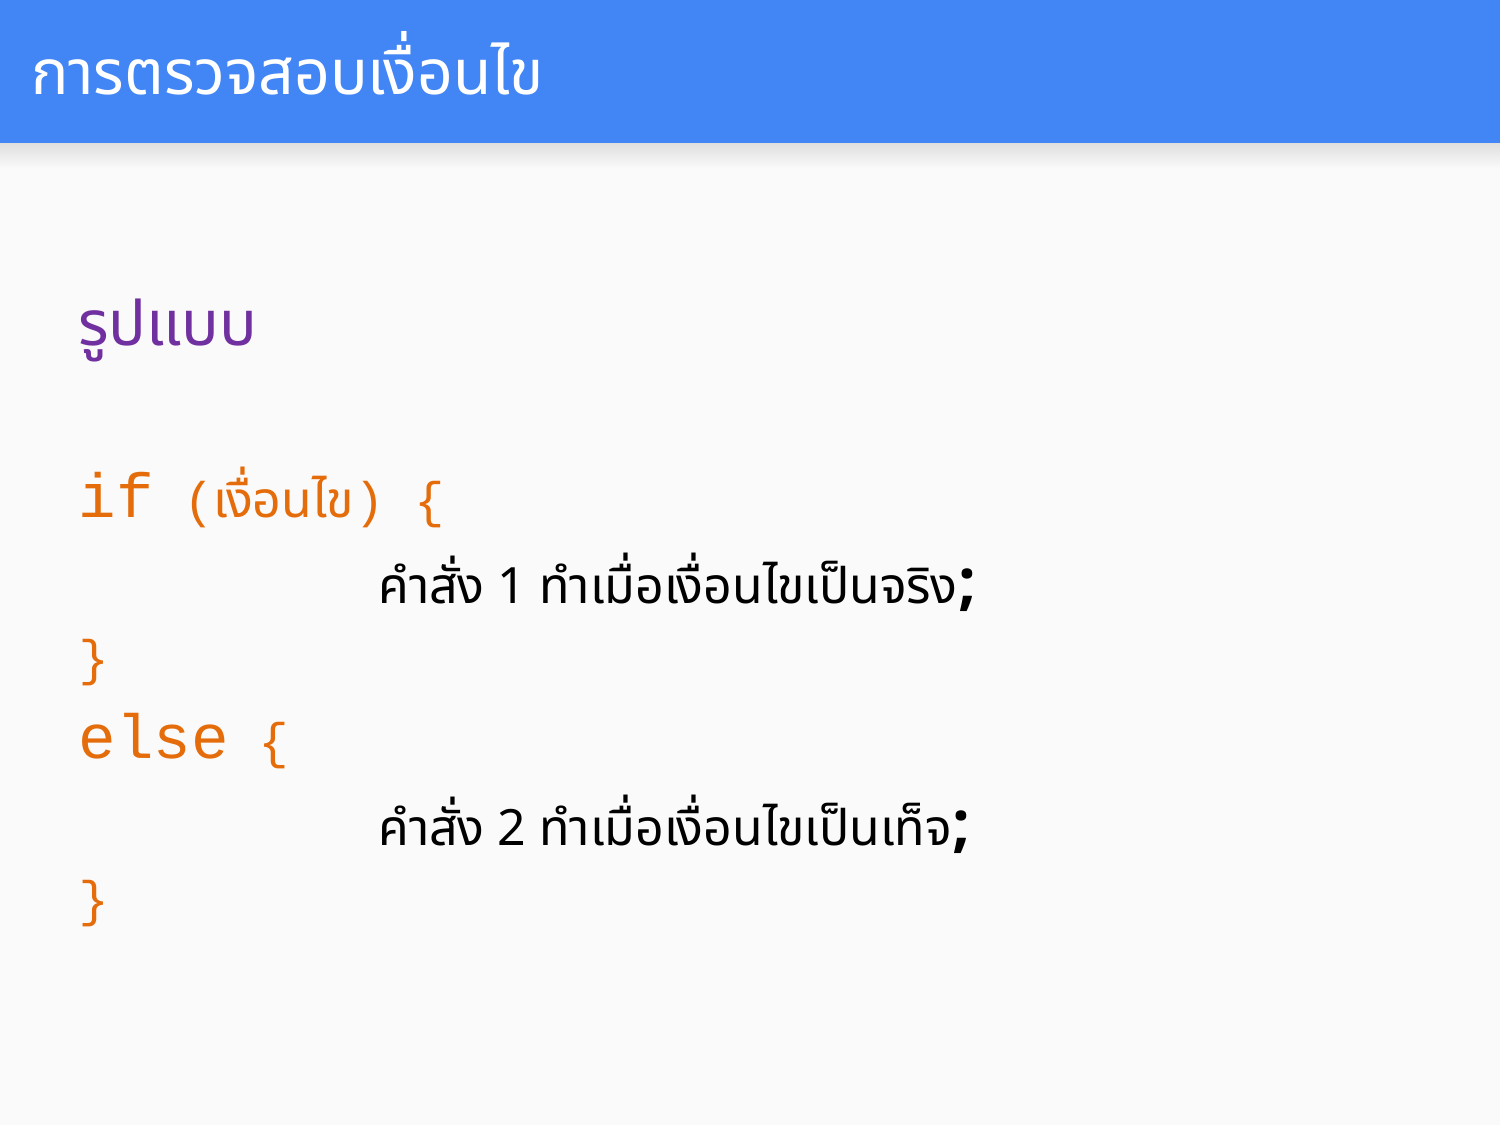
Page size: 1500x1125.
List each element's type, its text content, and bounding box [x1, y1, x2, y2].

title การตรวจสอบเงื่อนไข [16, 3, 1464, 136]
text_box รูปแบบ if (เงื่อนไข) { คำสั่ง 1 ทำเมื่อเงื่อนไขเป็นจริง; } else { คำสั่ง 2 ทำเมื่อเงื่อนไขเป็นเท็จ; } [63, 254, 1437, 944]
